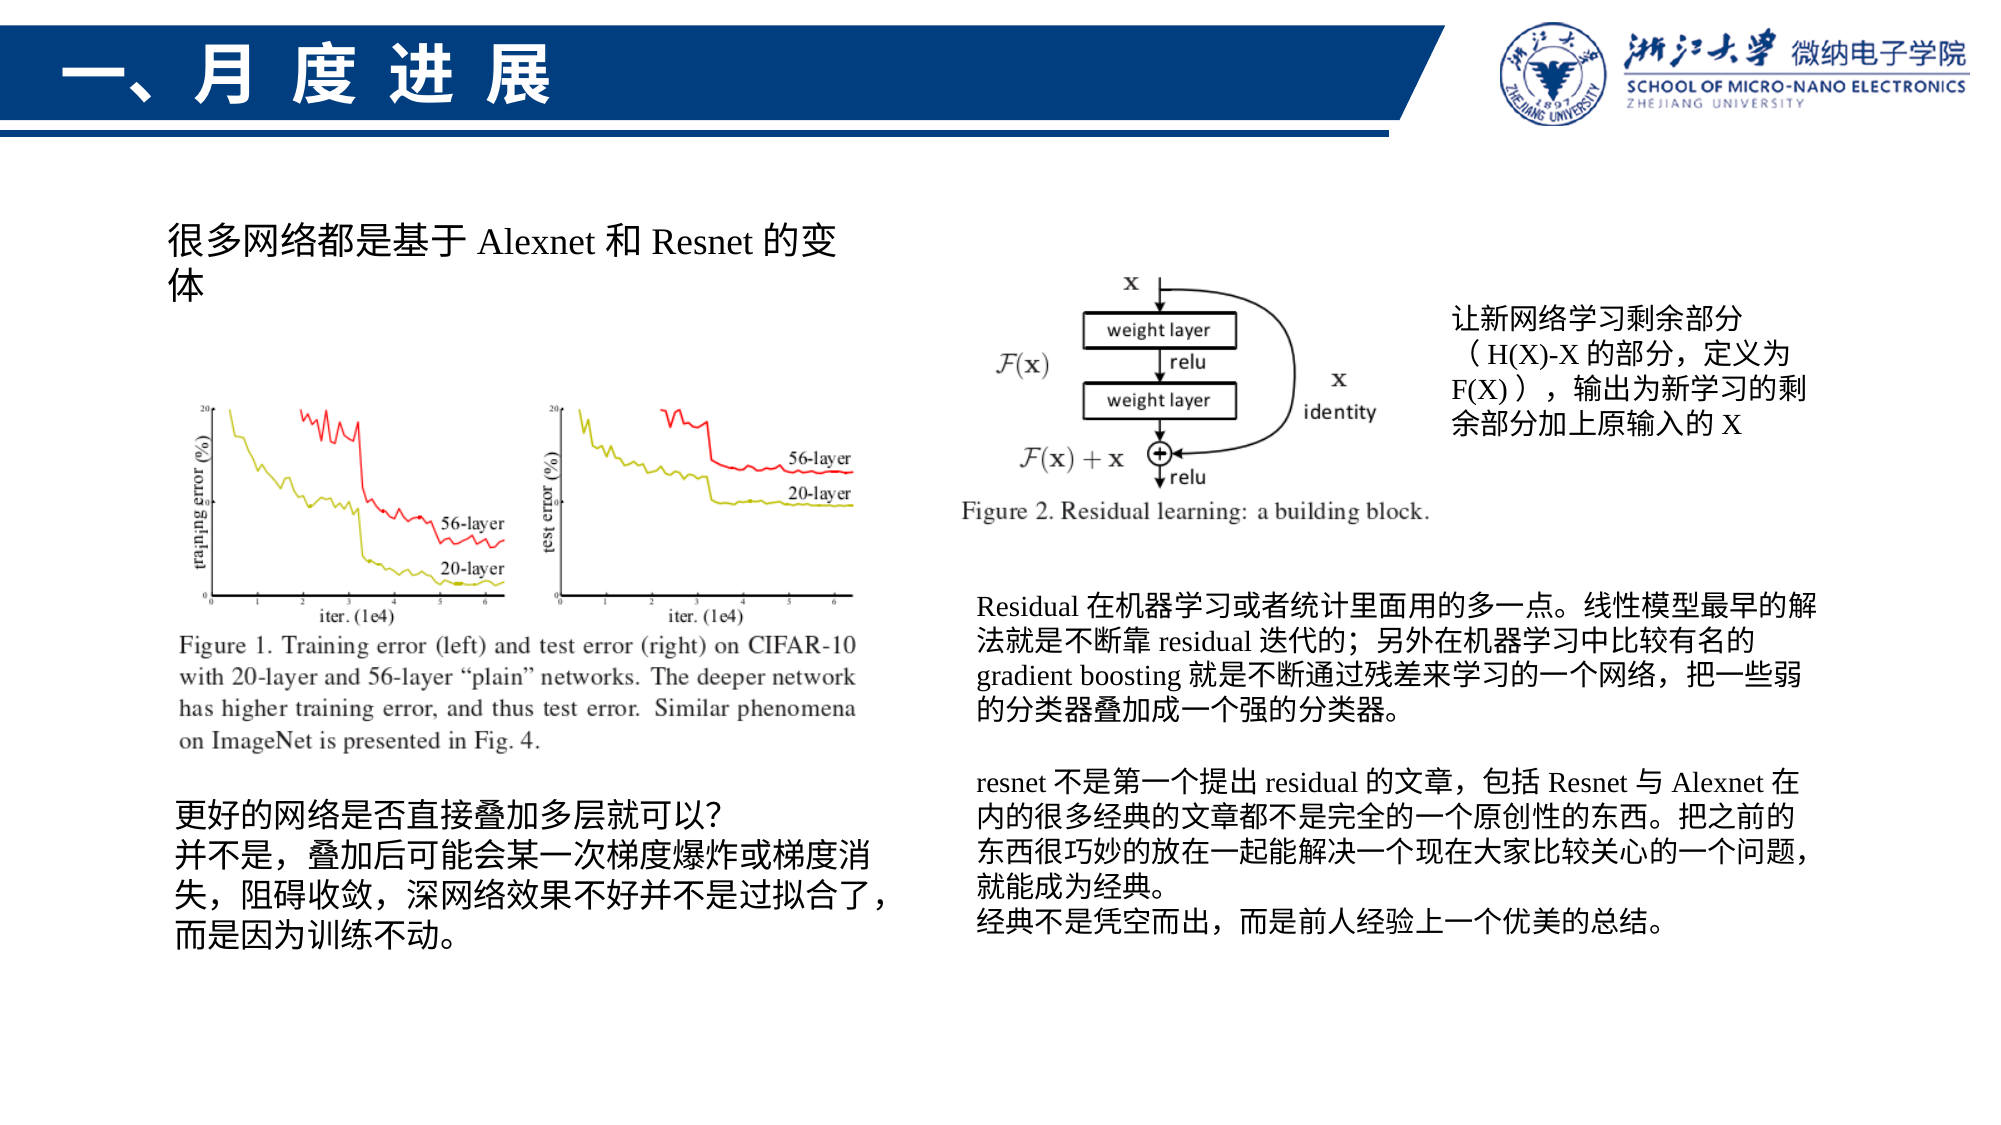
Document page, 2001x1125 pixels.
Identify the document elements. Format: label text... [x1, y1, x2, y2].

picture [908, 226, 1444, 538]
text_box 让新网络学习剩余部分（H(X)-X的部分，定义为F(X)），输出为新学习的剩余部分加上原输入的X [1444, 292, 1827, 448]
text_box resnet不是第一个提出residual的文章，包括Resnet与Alexnet在内的很多经典的文章都不是完全的一个原创性的东西。把之前的东西很巧妙的放在一起能解决一个现在大家比较关心的一个问题，就能成为经典。 经典不是凭空而出，而是前人经验上一个优美的总结。 [961, 756, 1816, 946]
picture [1500, 22, 1970, 126]
text_box 一、月 度 进 展 [49, 26, 747, 118]
text_box 很多网络都是基于Alexnet和Resnet的变体 [153, 209, 863, 314]
picture [153, 354, 881, 775]
text_box Residual在机器学习或者统计里面用的多一点。线性模型最早的解法就是不断靠residual迭代的；另外在机器学习中比较有名的gradient boosting就是不断通过残差来学习的一个网络，把一些弱的分类器叠加成一个强的分类器。 [961, 579, 1836, 734]
text_box 更好的网络是否直接叠加多层就可以？ 并不是，叠加后可能会某一次梯度爆炸或梯度消失，阻碍收敛，深网络效果不好并不是过拟合了，而是因为训练不动。 [159, 786, 909, 949]
text_box [0, 25, 1445, 120]
